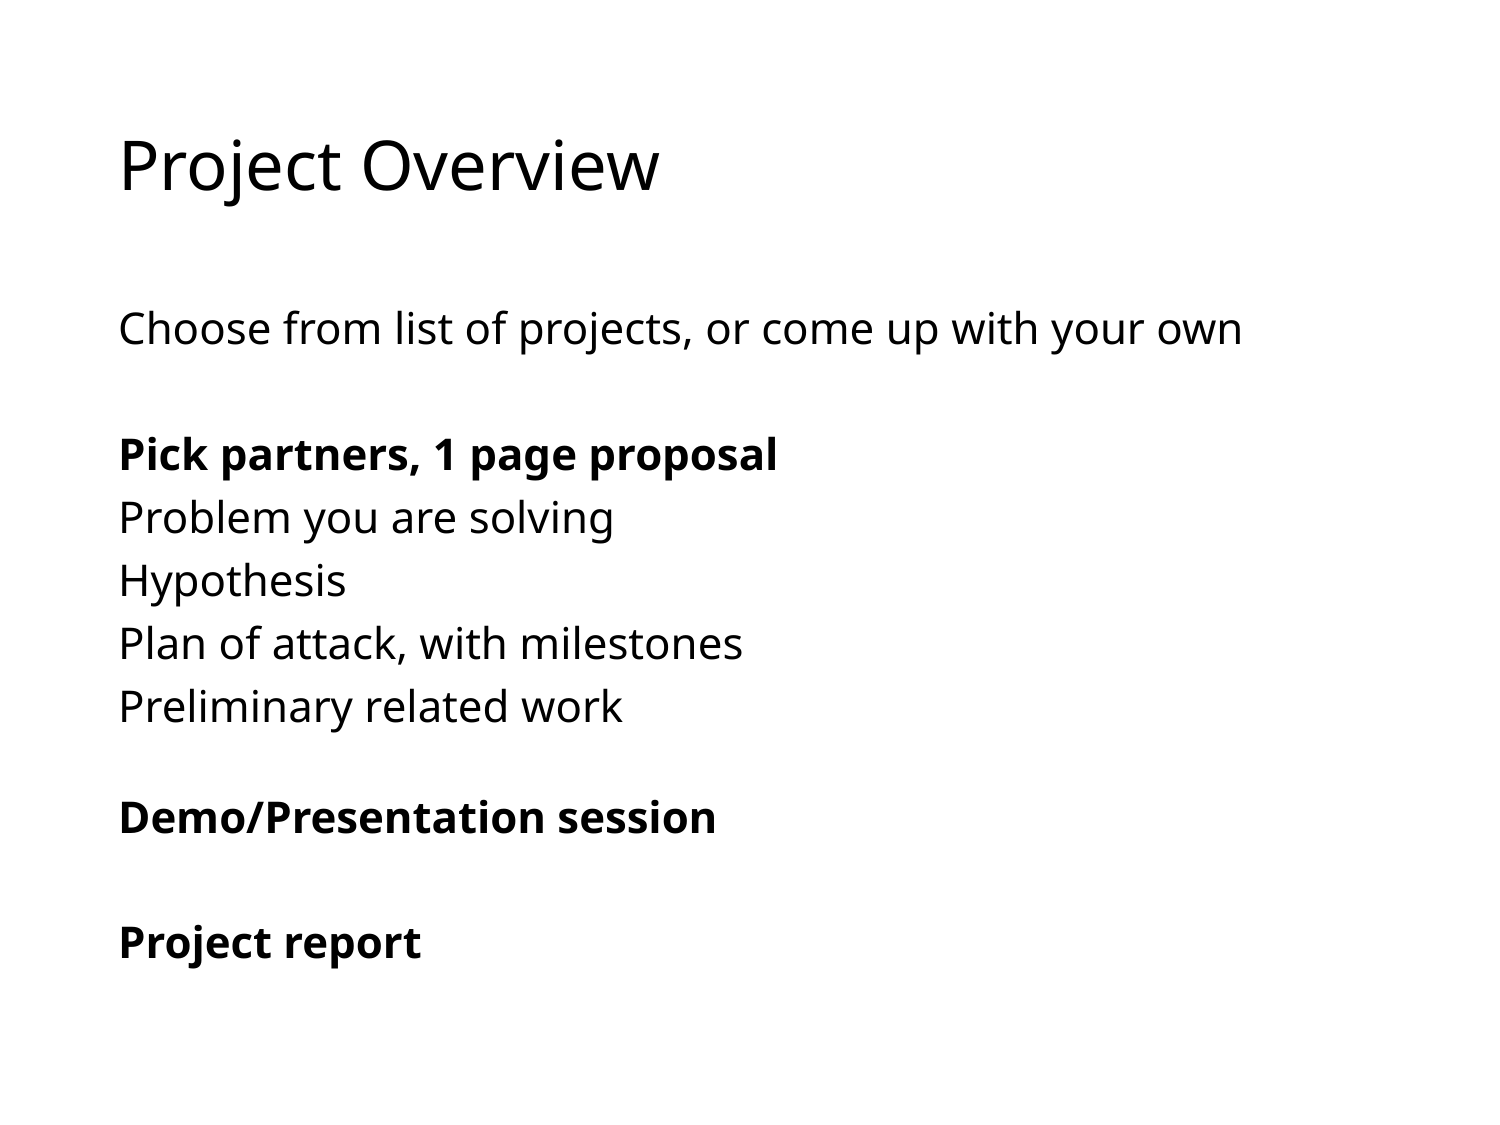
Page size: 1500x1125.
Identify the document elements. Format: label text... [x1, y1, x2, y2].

list Choose from list of projects, or come up with your own Pick partners, 1 page proposal Problem you are solving Hypothesis Plan of attack, with milestones Preliminary related work Demo/Presentation session Project report [103, 299, 1397, 1014]
title Project Overview [103, 59, 1397, 278]
